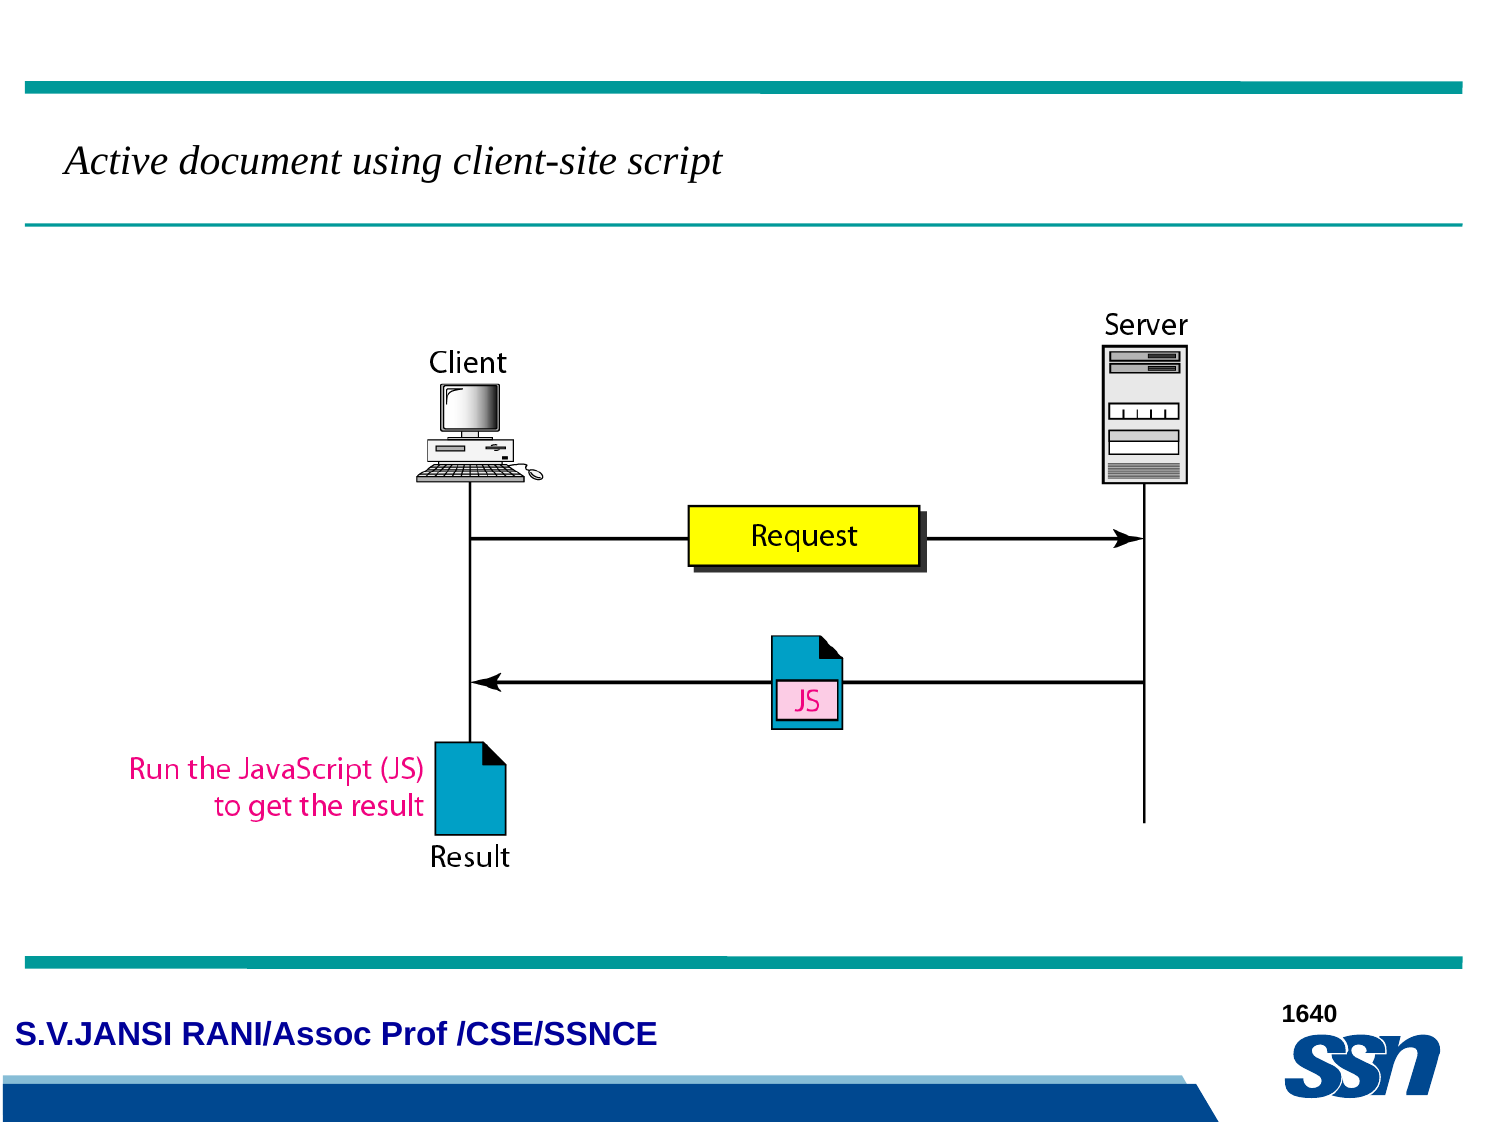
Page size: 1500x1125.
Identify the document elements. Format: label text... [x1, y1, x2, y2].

picture [128, 308, 1188, 876]
text_box Active document using client-site script [49, 125, 738, 190]
